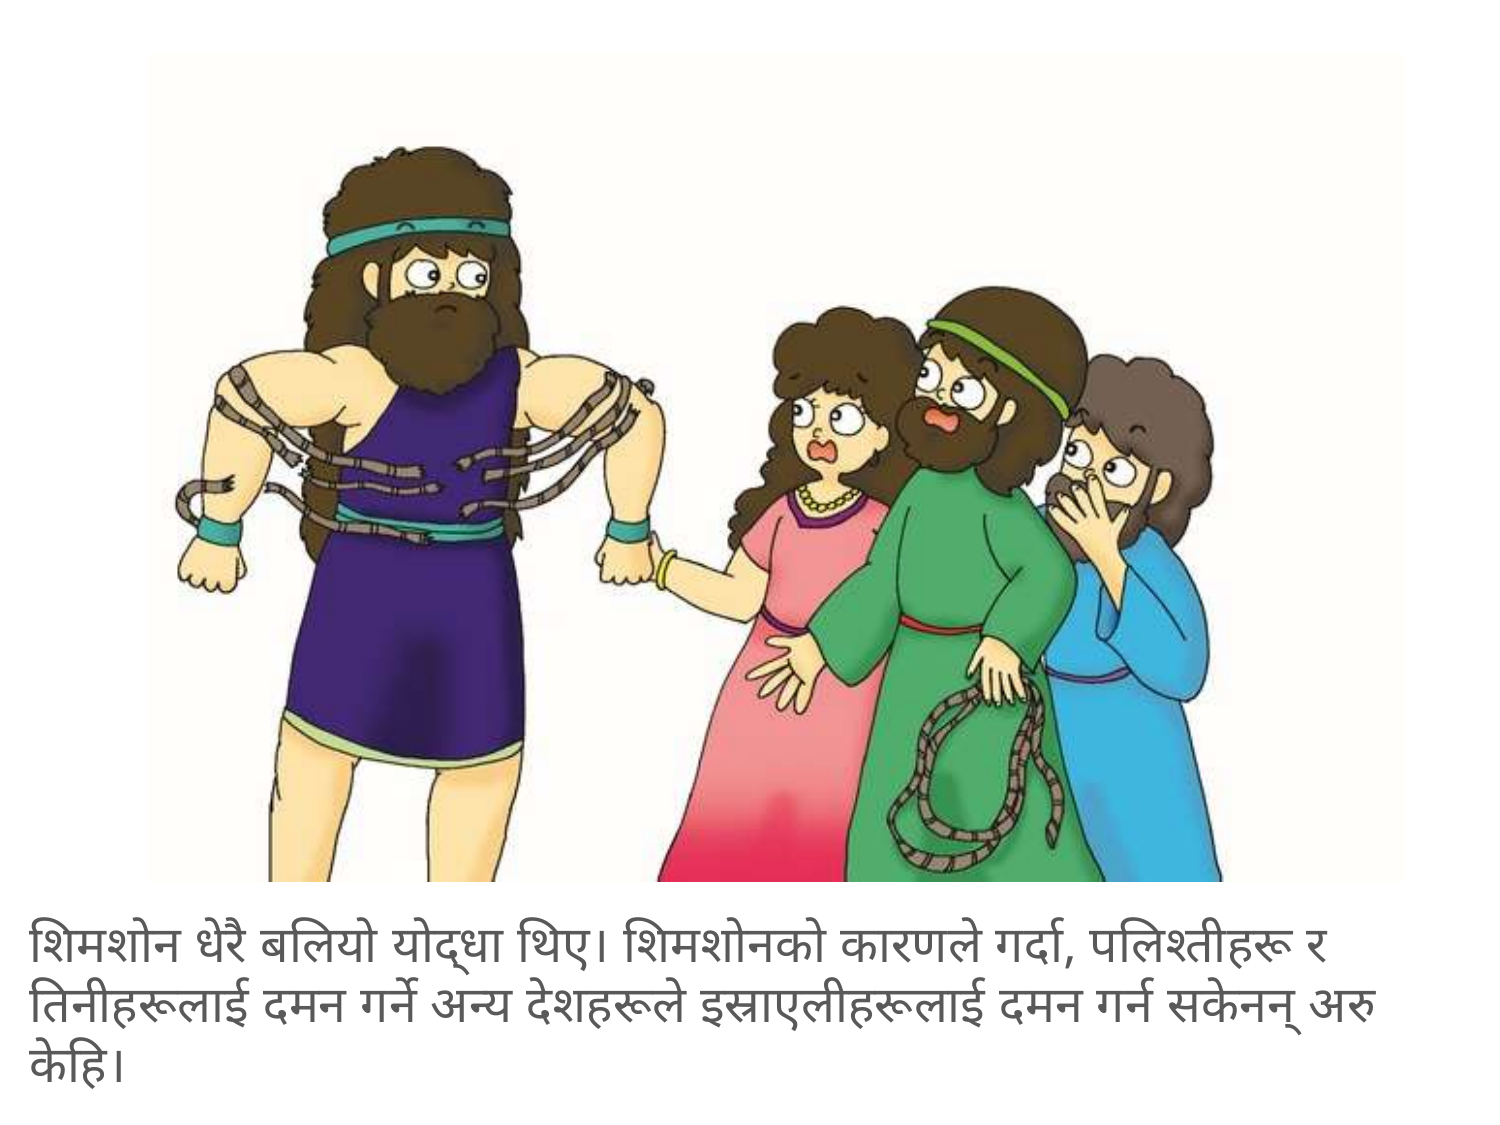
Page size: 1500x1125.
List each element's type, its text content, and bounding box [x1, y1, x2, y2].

picture [147, 54, 1406, 882]
text_box शिमशोन धेरै बलियो योद्धा थिए। शिमशोनको कारणले गर्दा, पलिश्तीहरू र तिनीहरूलाई दमन गर्ने अन्य देशहरूले इस्राएलीहरूलाई दमन गर्न सकेनन् अरु केहि। [14, 905, 1486, 1100]
